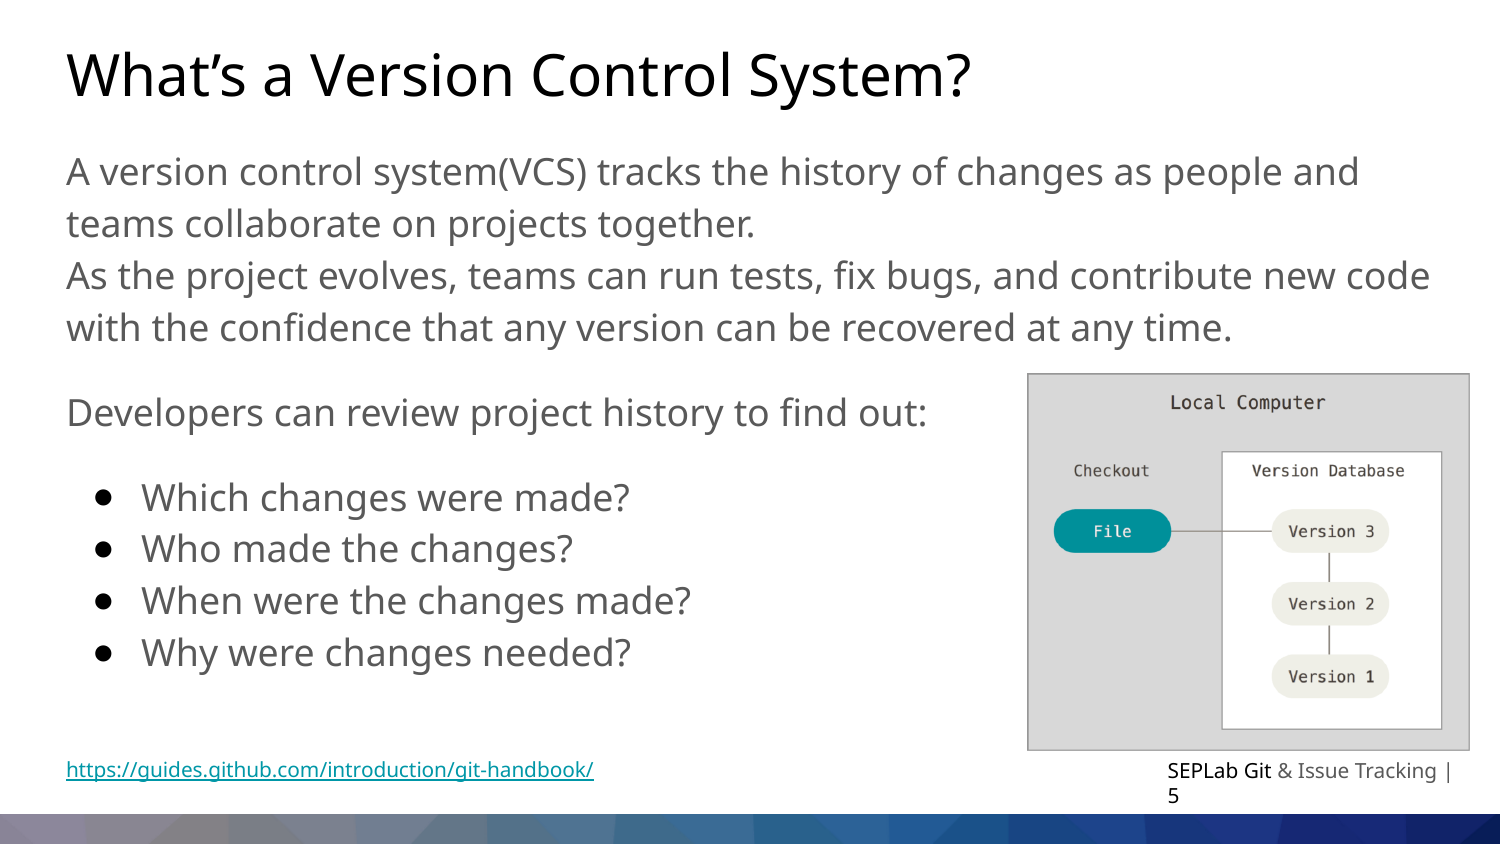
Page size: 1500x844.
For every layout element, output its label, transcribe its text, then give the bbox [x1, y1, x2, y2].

title What’s a Version Control System? [51, 23, 1449, 117]
list A version control system(VCS) tracks the history of changes as people and teams collaborate on projects together. As the project evolves, teams can run tests, fix bugs, and contribute new code with the confidence that any version can be recovered at any time. Developers can review project history to find out: Which changes were made? Who made the changes? When were the changes made? Why were changes needed? https://guides.github.com/introduction/git-handbook/ [51, 126, 1449, 731]
picture [1027, 373, 1472, 753]
picture [0, 814, 1500, 844]
slide_number SEPLab Git & Issue Tracking | 5 [1167, 764, 1494, 830]
